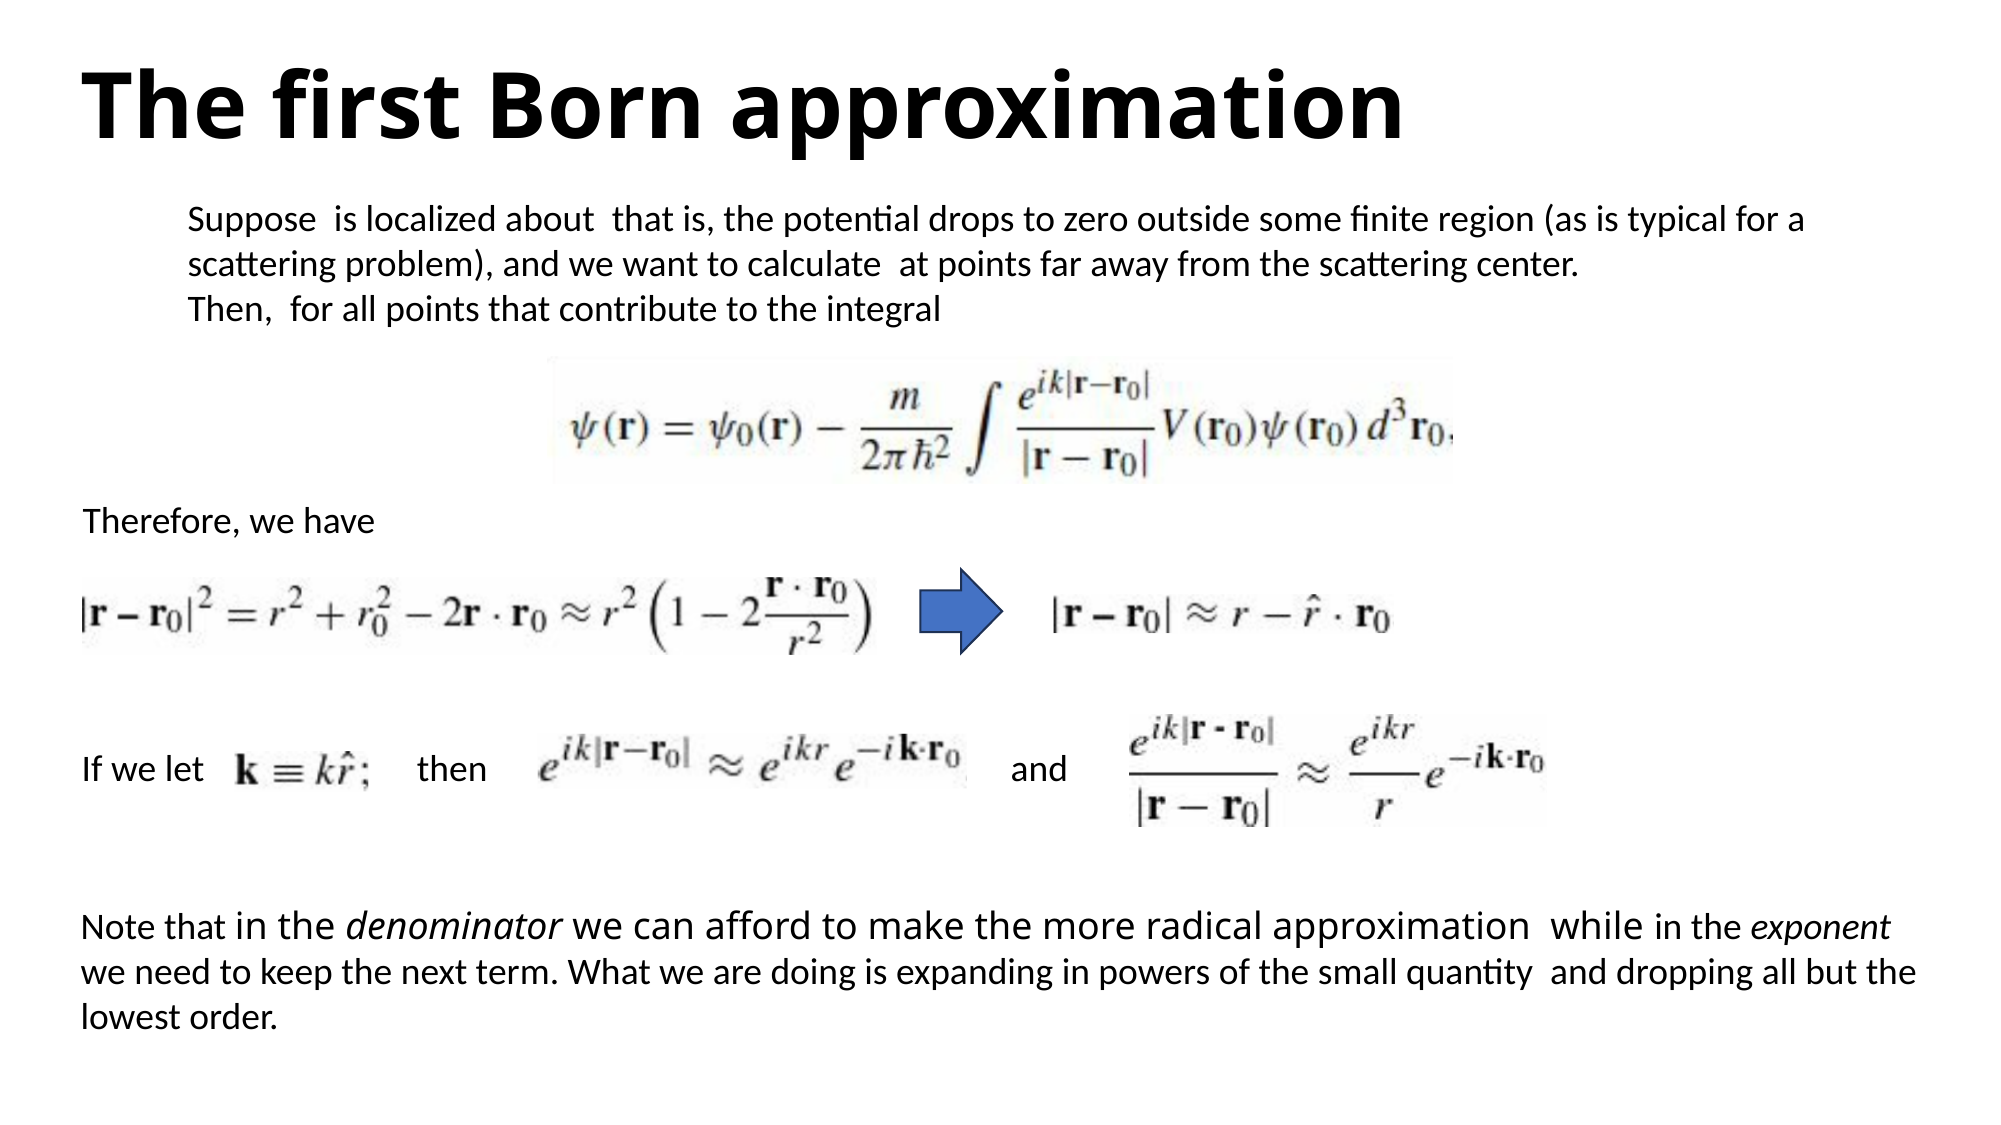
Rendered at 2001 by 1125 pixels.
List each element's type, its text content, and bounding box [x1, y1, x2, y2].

text_box If we let [66, 736, 220, 797]
picture [547, 356, 1453, 484]
text_box [919, 566, 1004, 656]
picture [1039, 567, 1394, 653]
picture [74, 550, 877, 671]
text_box Therefore, we have [68, 488, 400, 548]
title The first Born approximation [65, 0, 1791, 218]
text_box and [995, 736, 1084, 797]
picture [519, 709, 967, 811]
picture [220, 731, 385, 803]
picture [1112, 688, 1547, 845]
text_box then [402, 736, 503, 797]
